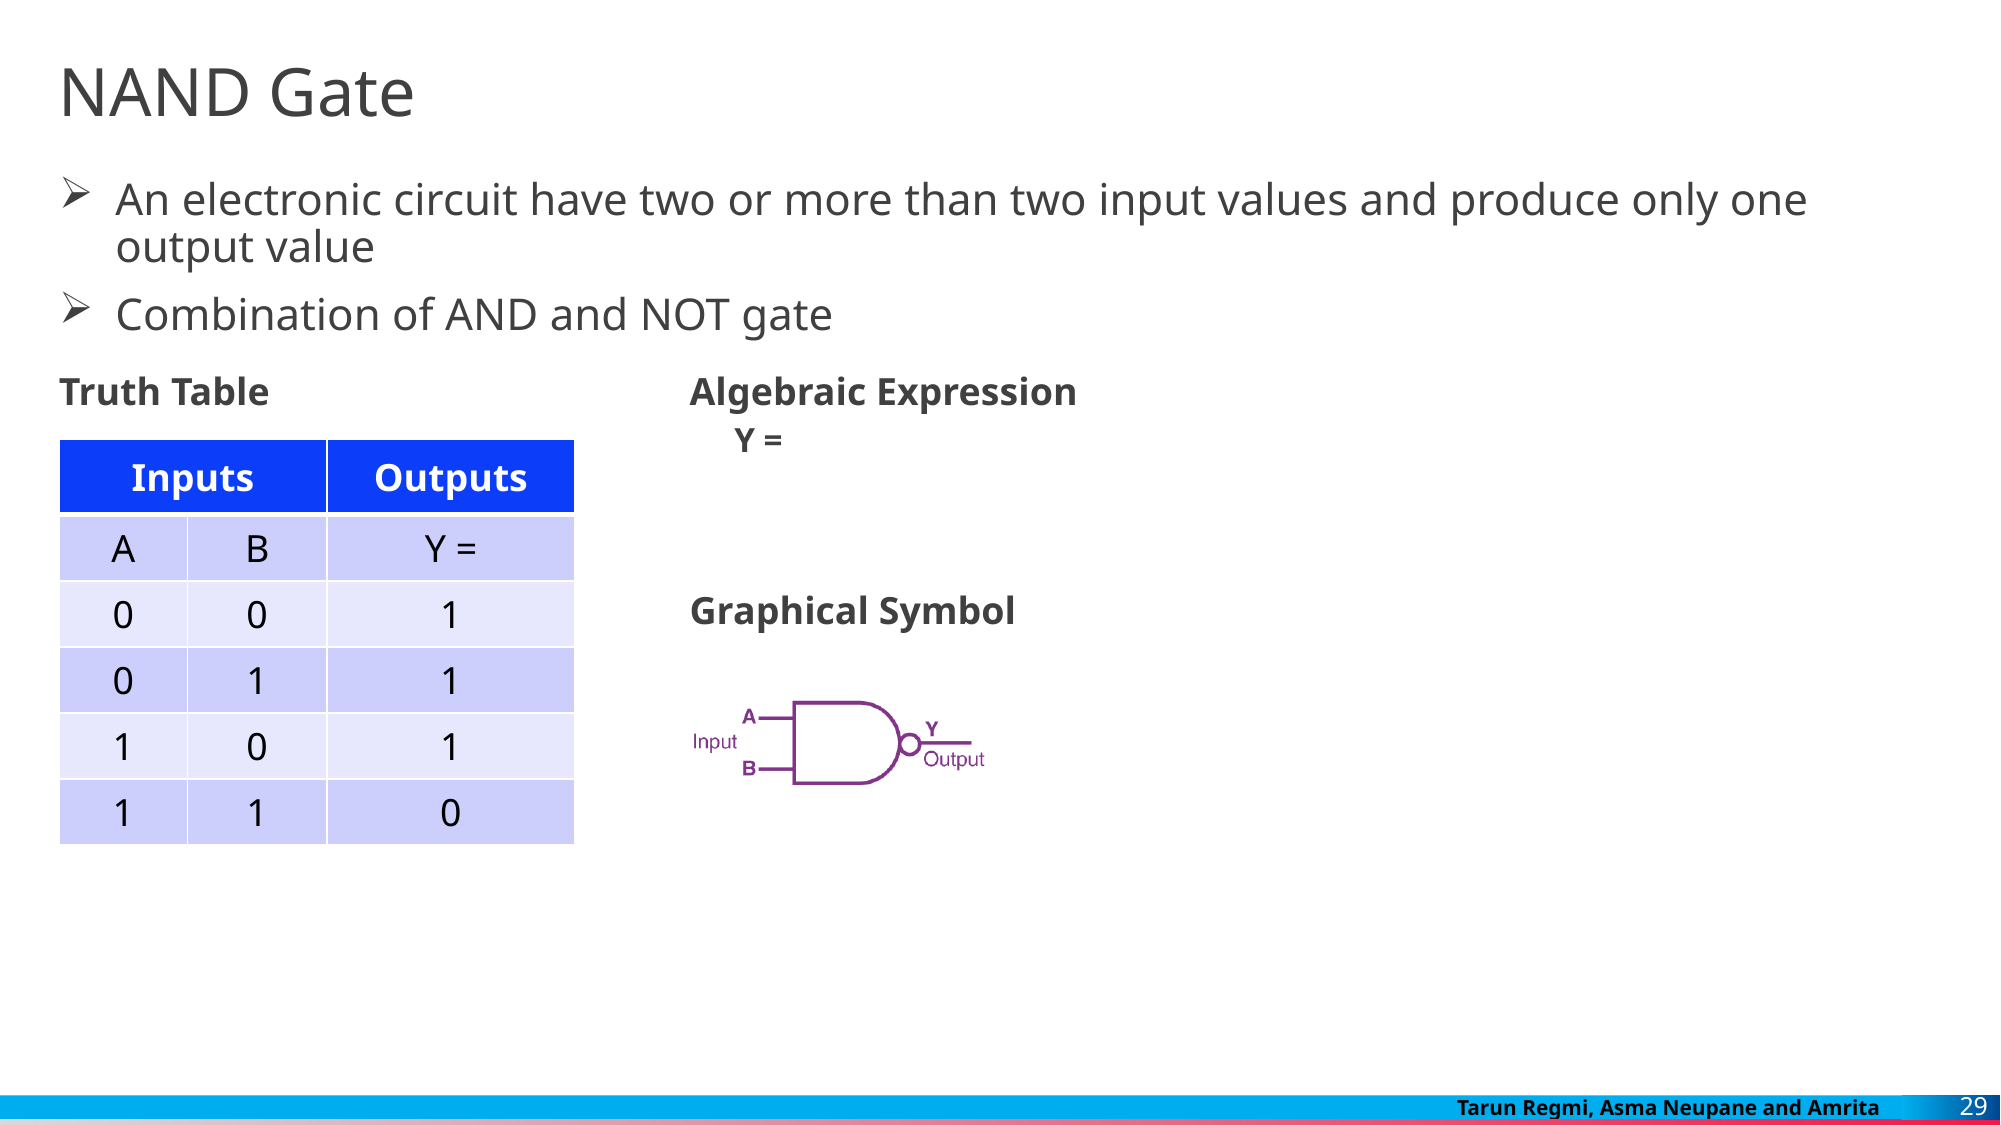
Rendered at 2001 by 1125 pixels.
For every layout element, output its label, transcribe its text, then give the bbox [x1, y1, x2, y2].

list Truth Table [59, 372, 650, 1004]
slide_number 29 [1901, 1095, 2000, 1120]
picture [689, 660, 990, 821]
title NAND Gate [59, 59, 1942, 148]
list An electronic circuit have two or more than two input values and produce only one output value Combination of AND and NOT gate [59, 177, 1941, 303]
